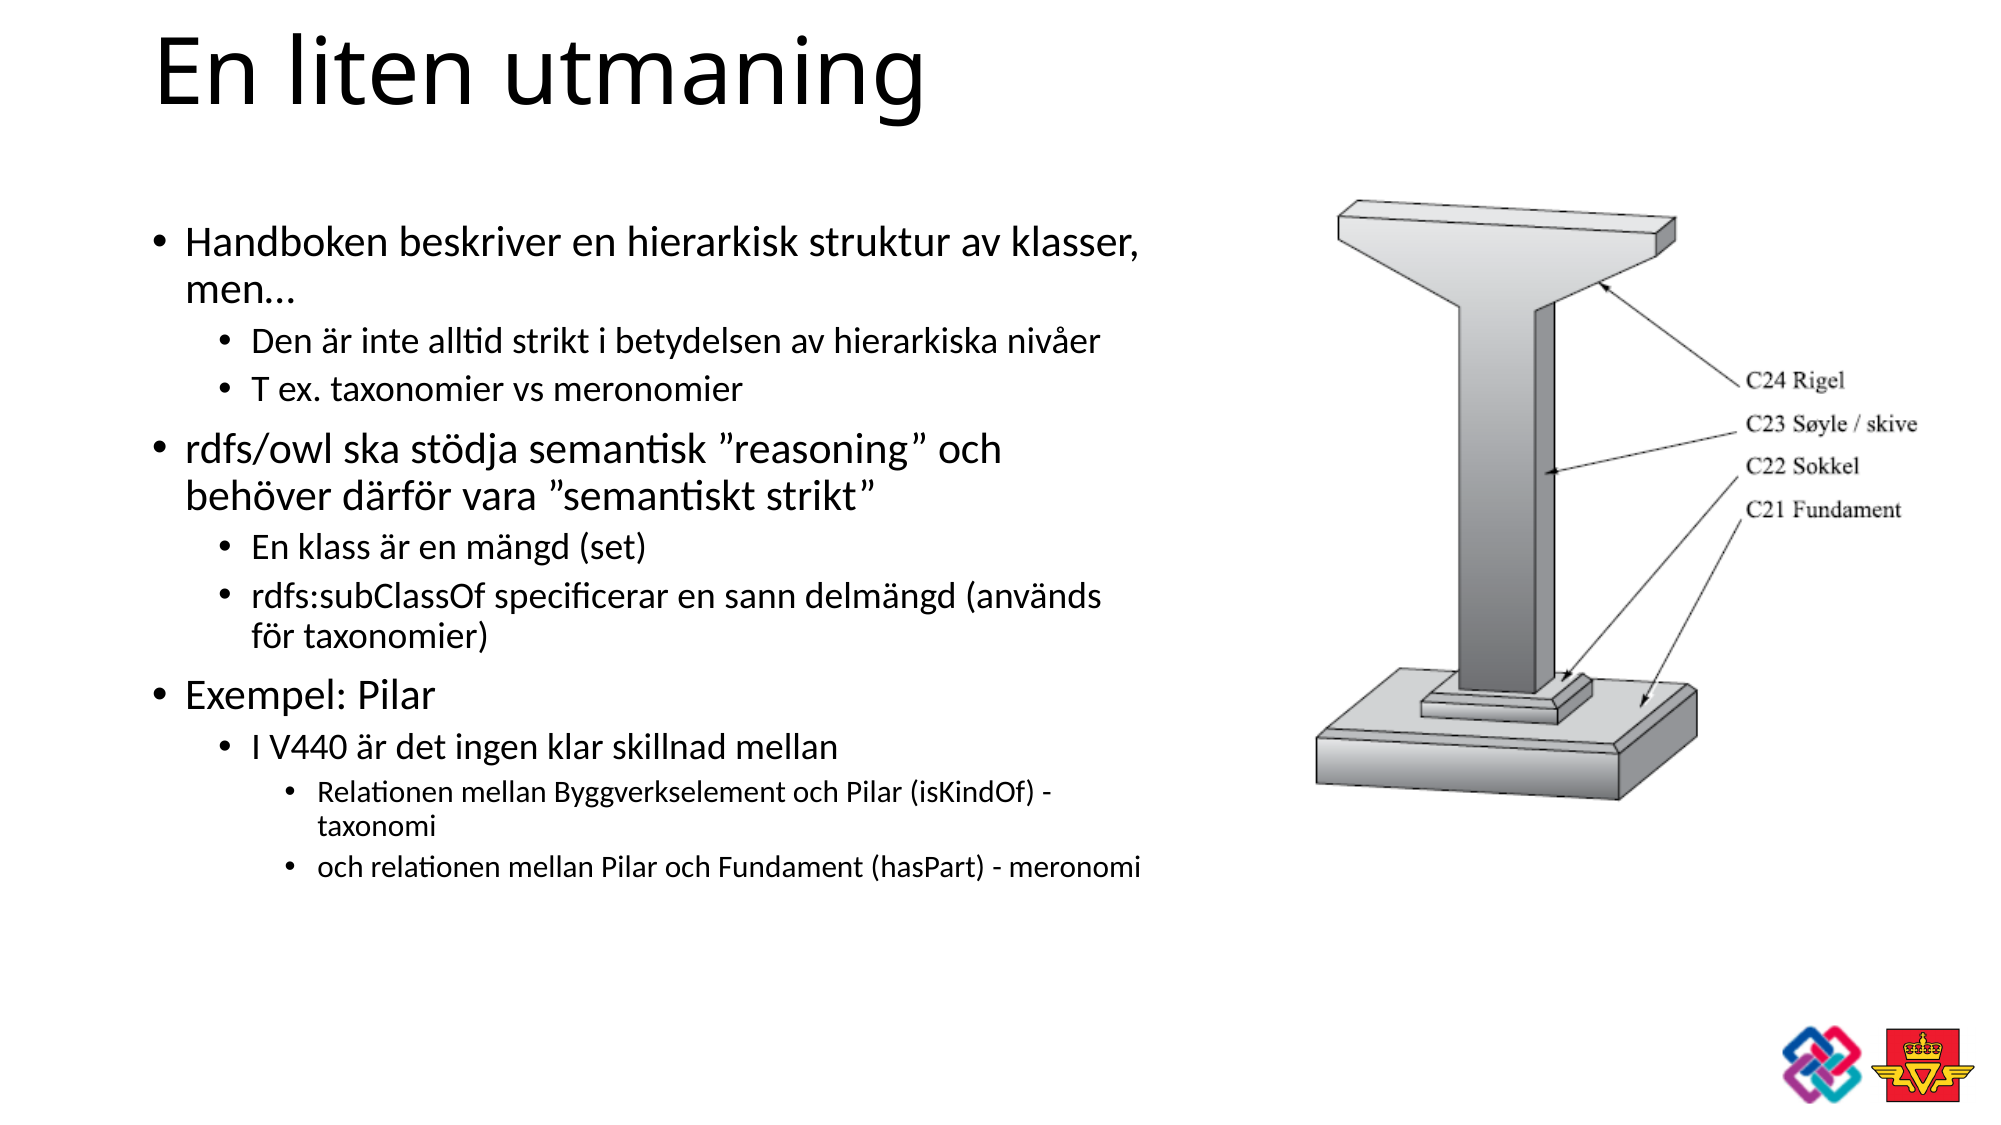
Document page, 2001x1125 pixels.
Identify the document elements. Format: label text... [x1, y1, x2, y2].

text_box En liten utmaning [137, 17, 1863, 212]
picture [1778, 1022, 1863, 1106]
picture [1870, 1027, 1976, 1103]
picture [1255, 175, 1961, 832]
text_box Handboken beskriver en hierarkisk struktur av klasser, men… Den är inte alltid strikt i betydelsen av hierarkiska nivåer T ex. taxonomier vs meronomier rdfs/owl ska stödja semantisk ”reasoning” och behöver därför vara ”semantiskt strikt” En klass är en mängd (set) rdfs:subClassOf specificerar en sann delmängd (används för taxonomier) Exempel: Pilar I V440 är det ingen klar skillnad mellan Relationen mellan Byggverkselement och Pilar (isKindOf) - taxonomi och relationen mellan Pilar och Fundament (hasPart) - meronomi [137, 211, 1162, 926]
